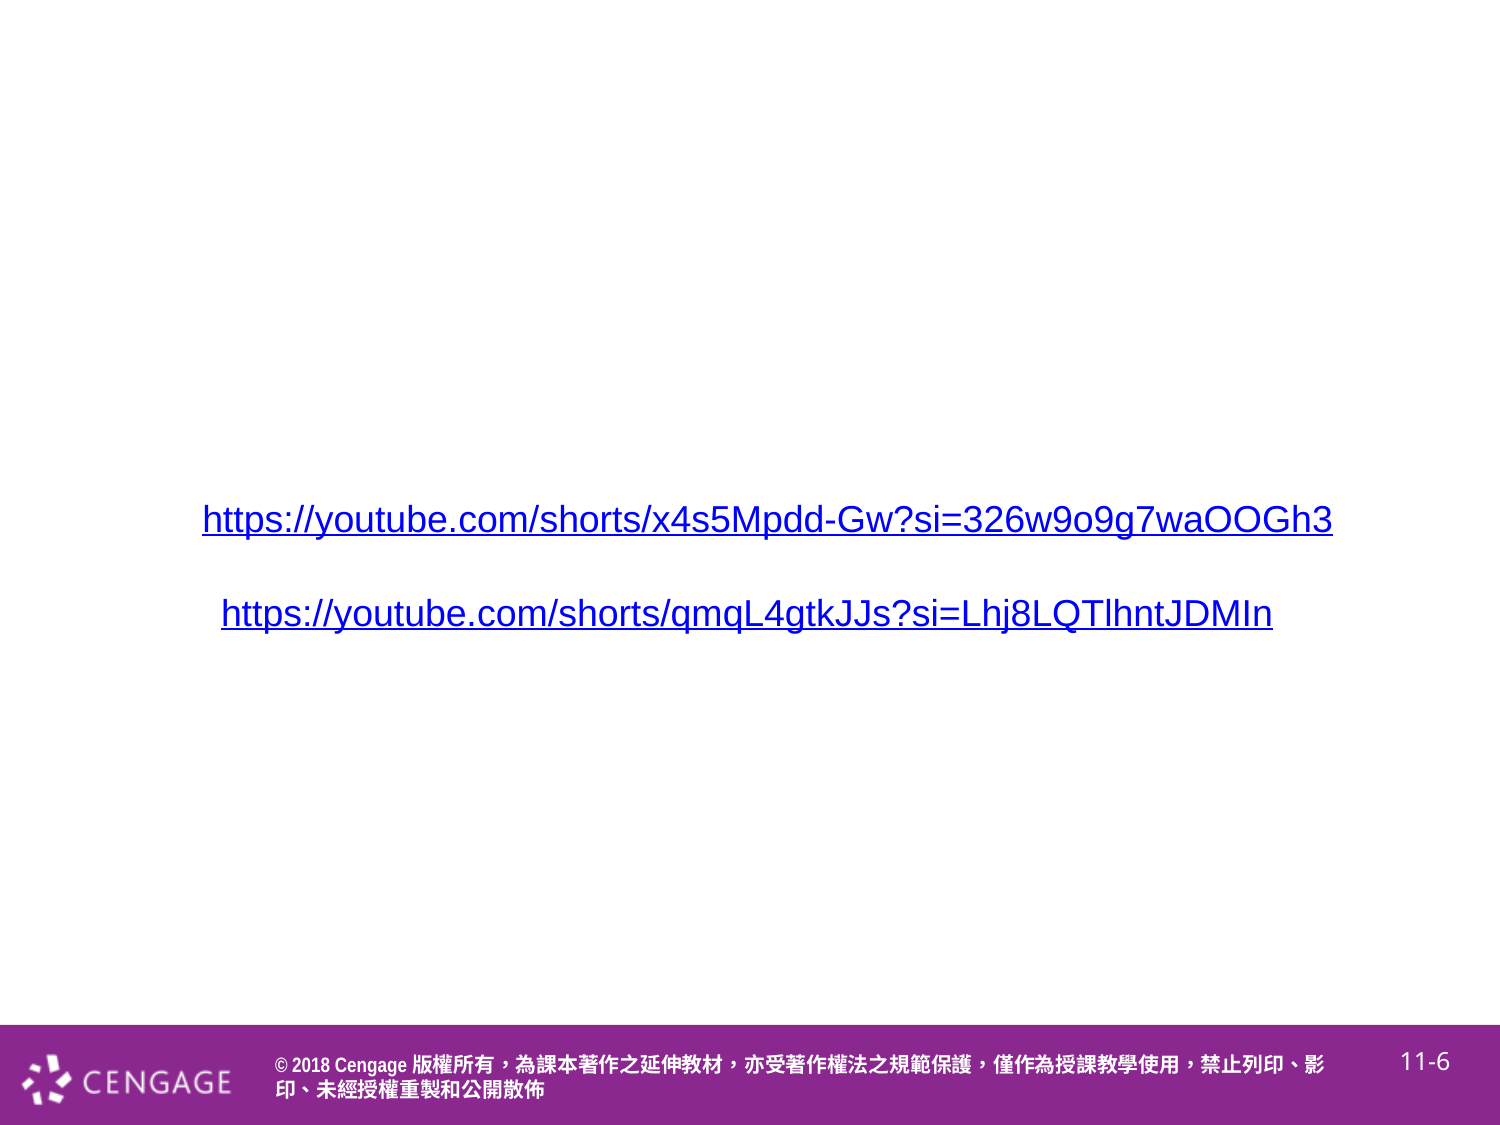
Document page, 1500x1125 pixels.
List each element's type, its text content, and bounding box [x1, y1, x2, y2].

text_box https://youtube.com/shorts/x4s5Mpdd-Gw?si=326w9o9g7waOOGh3 [187, 487, 1450, 548]
picture [12, 1045, 236, 1113]
text_box https://youtube.com/shorts/qmqL4gtkJJs?si=Lhj8LQTlhntJDMIn [206, 581, 1294, 642]
